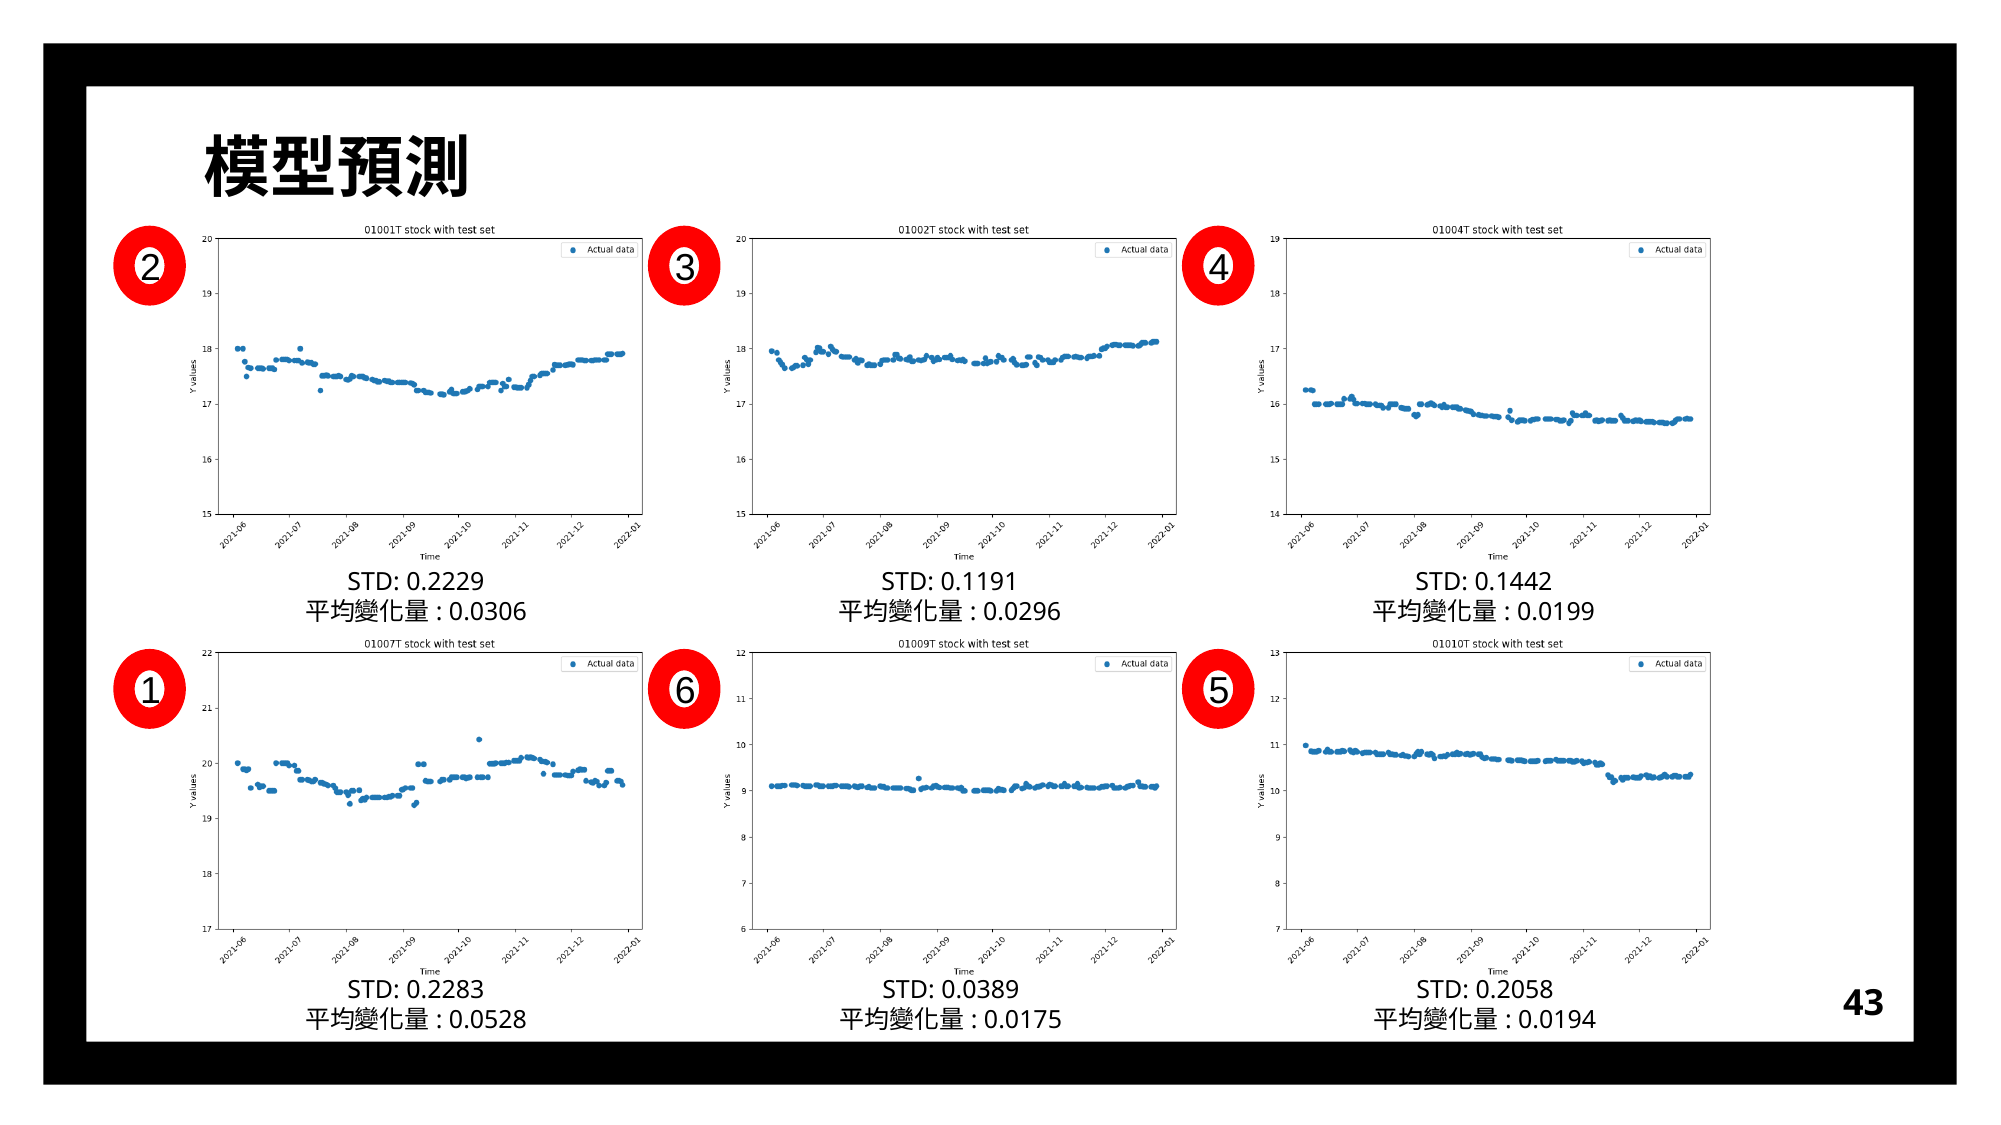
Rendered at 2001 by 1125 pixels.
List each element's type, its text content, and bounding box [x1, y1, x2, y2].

picture [184, 633, 648, 982]
slide_number 43 [1784, 960, 1905, 1047]
text_box 4 [1186, 225, 1247, 306]
text_box STD: 0.2229 平均變化量: 0.0306 [281, 575, 551, 631]
picture [1252, 633, 1716, 982]
text_box STD: 0.2283 平均變化量: 0.0528 [281, 990, 551, 1041]
text_box STD: 0.1442 平均變化量: 0.0199 [1349, 575, 1619, 631]
list 模型預測 [183, 104, 1817, 219]
text_box 5 [1186, 648, 1247, 729]
text_box 2 [113, 225, 179, 306]
picture [718, 218, 1182, 568]
text_box STD: 0.0389 平均變化量: 0.0175 [816, 990, 1086, 1041]
picture [184, 218, 648, 568]
picture [718, 633, 1182, 982]
text_box 6 [652, 648, 713, 729]
text_box 1 [113, 648, 179, 729]
text_box 3 [652, 225, 713, 306]
text_box STD: 0.1191 平均變化量: 0.0296 [815, 575, 1085, 631]
picture [1252, 218, 1716, 568]
text_box STD: 0.2058 平均變化量: 0.0194 [1350, 990, 1620, 1041]
